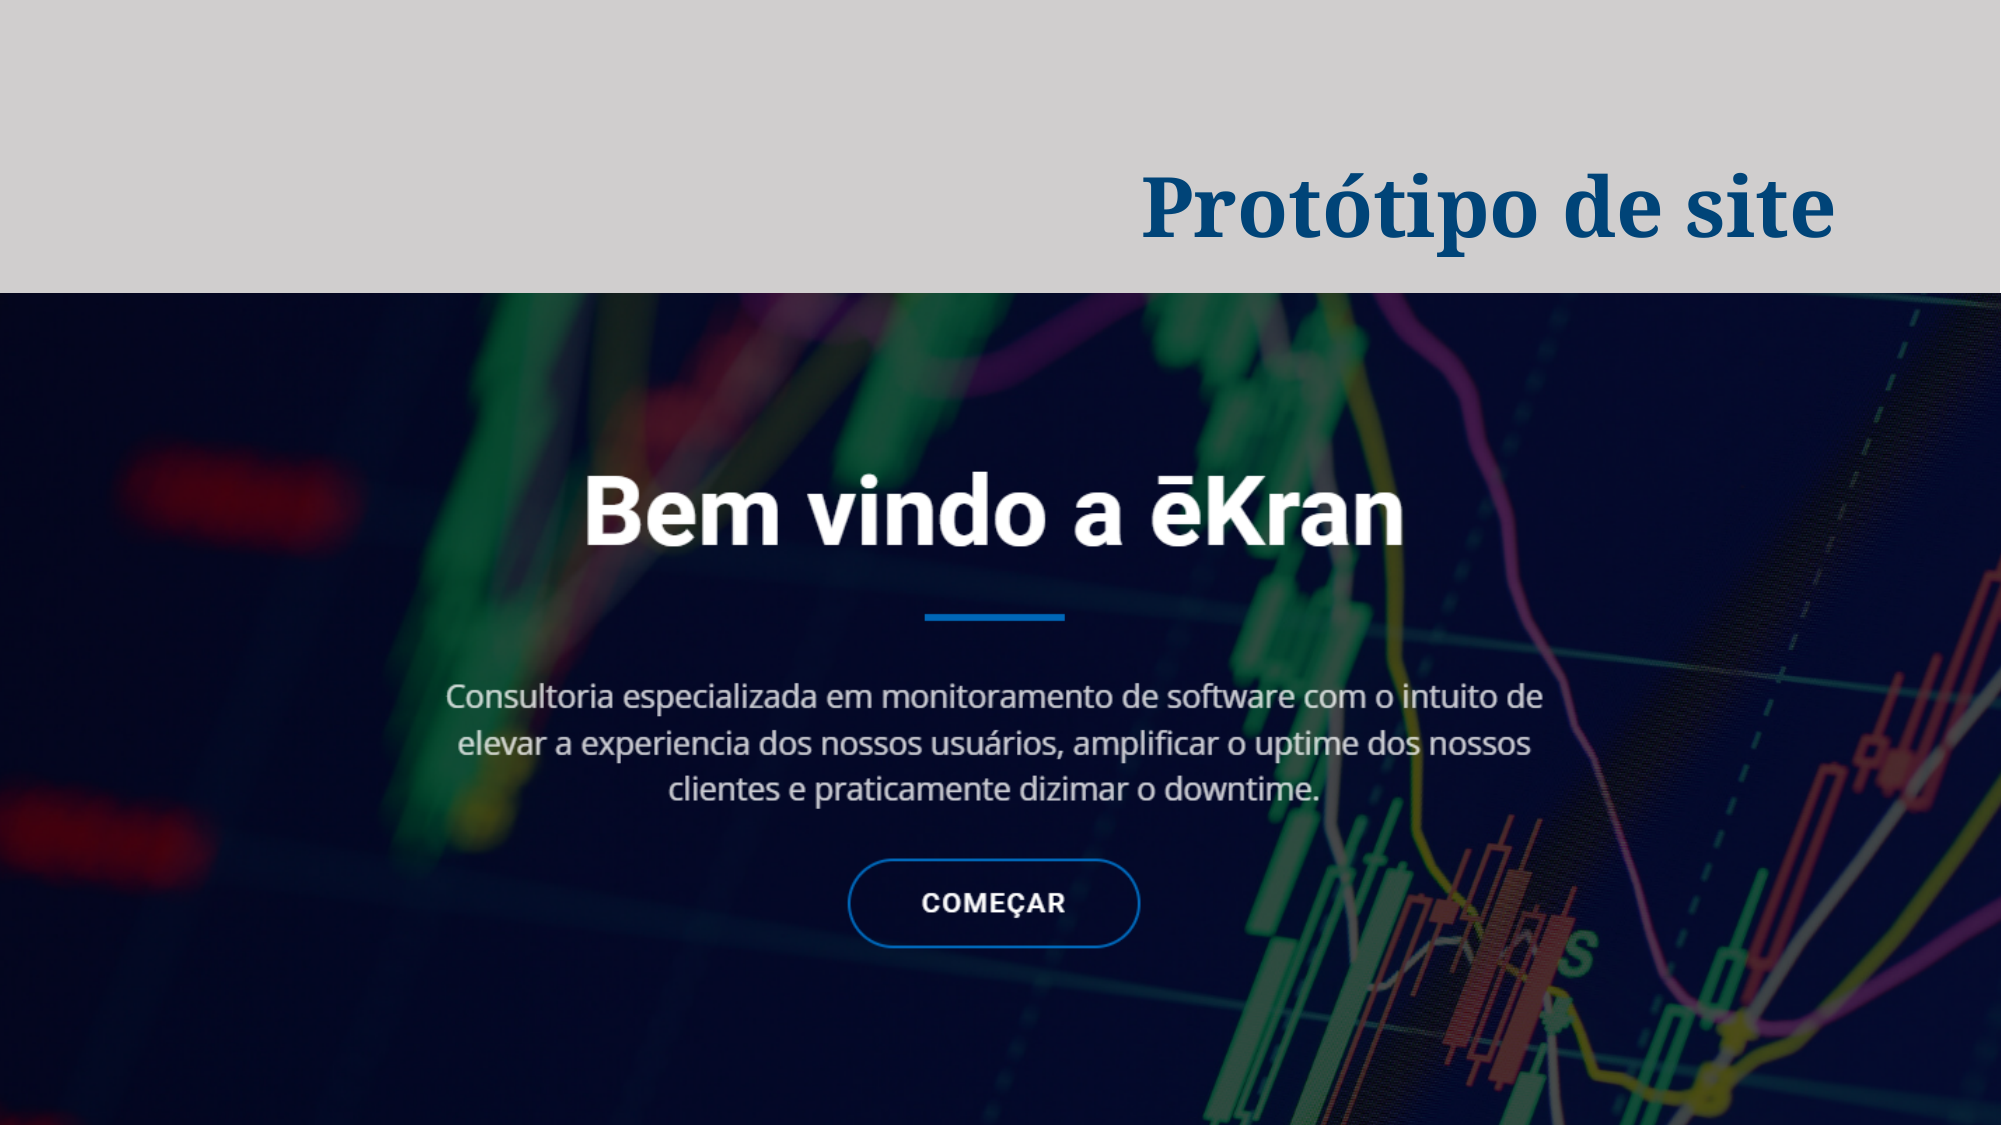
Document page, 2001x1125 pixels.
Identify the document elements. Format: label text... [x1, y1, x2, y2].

picture [0, 293, 2001, 1125]
text_box Protótipo de site [1126, 146, 1887, 262]
text_box [0, 0, 2000, 293]
